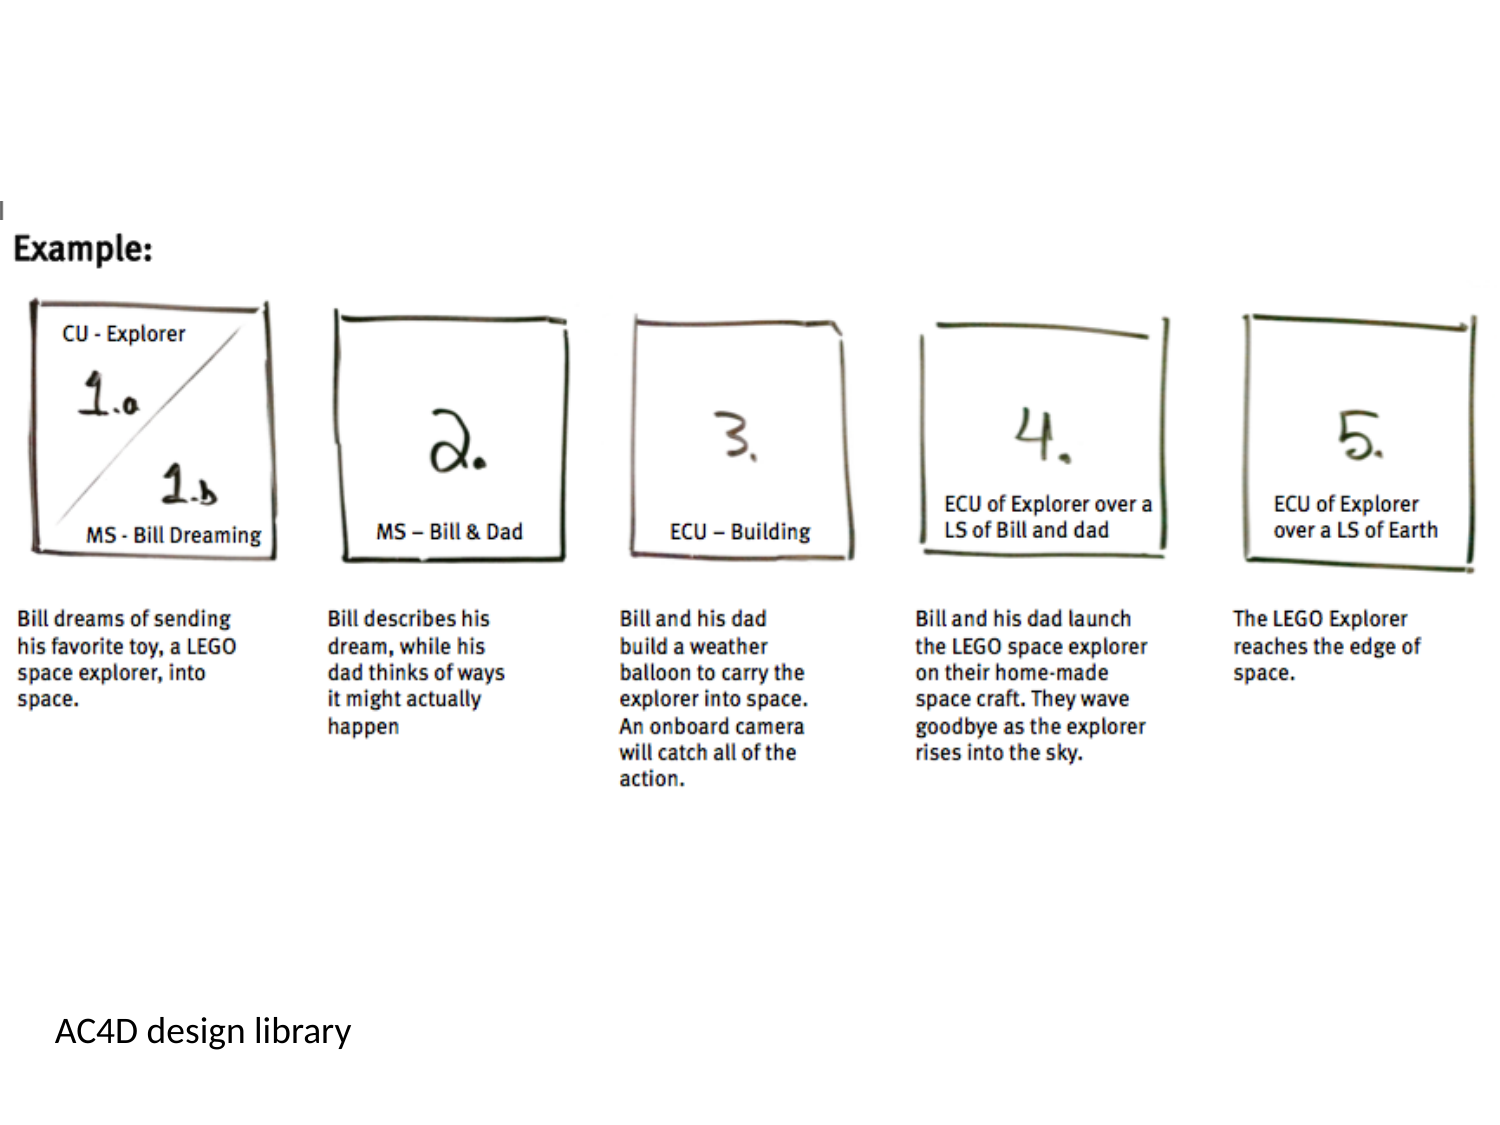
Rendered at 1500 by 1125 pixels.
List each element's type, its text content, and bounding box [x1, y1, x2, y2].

picture [0, 201, 1500, 849]
text_box AC4D design library [40, 998, 367, 1059]
